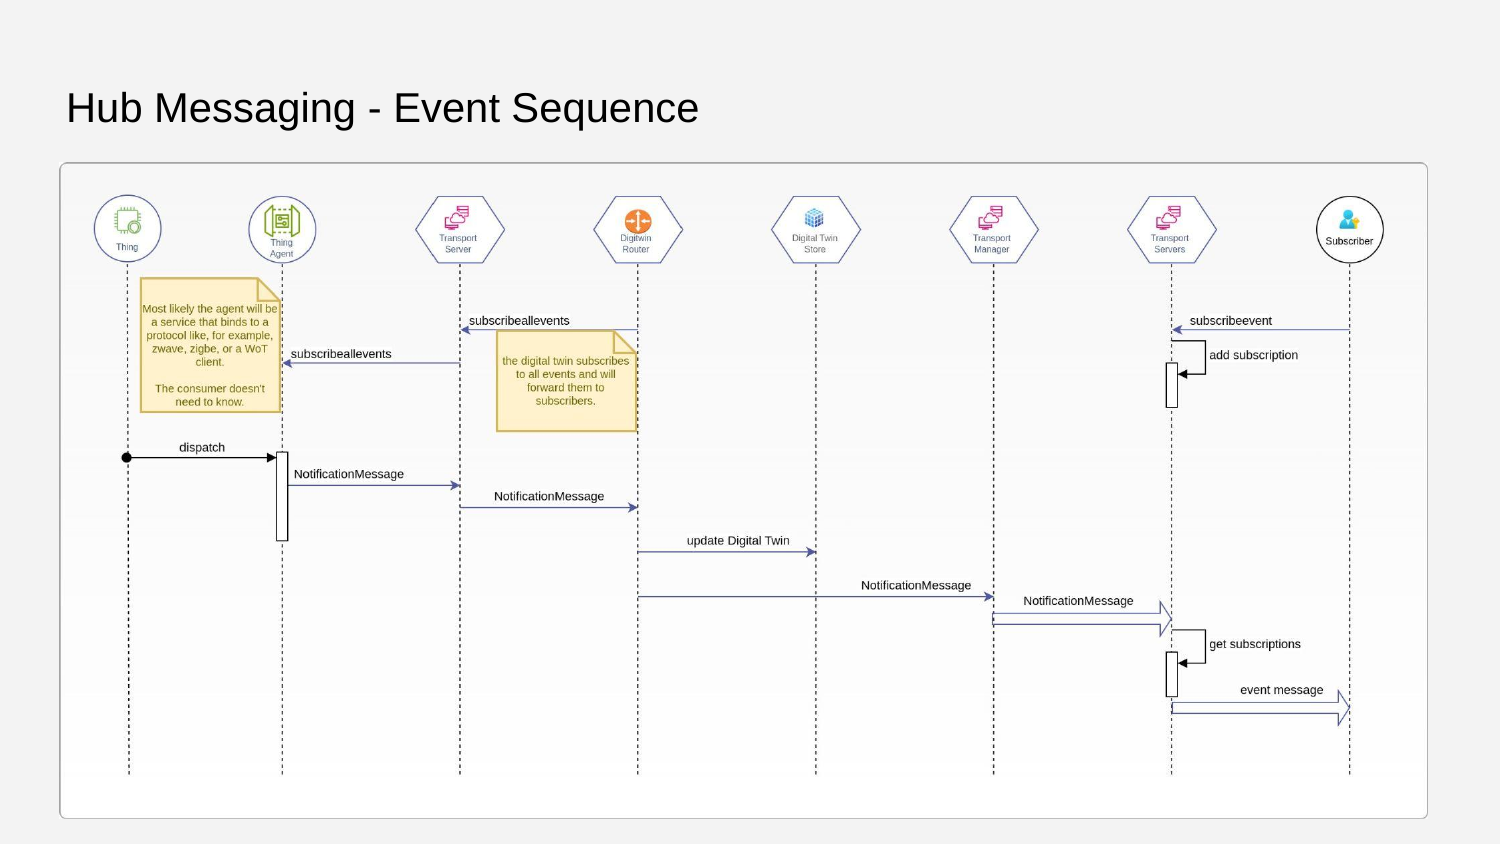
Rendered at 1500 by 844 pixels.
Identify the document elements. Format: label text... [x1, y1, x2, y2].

title Hub Messaging - Event Sequence [51, 65, 1449, 153]
picture [59, 161, 1429, 820]
